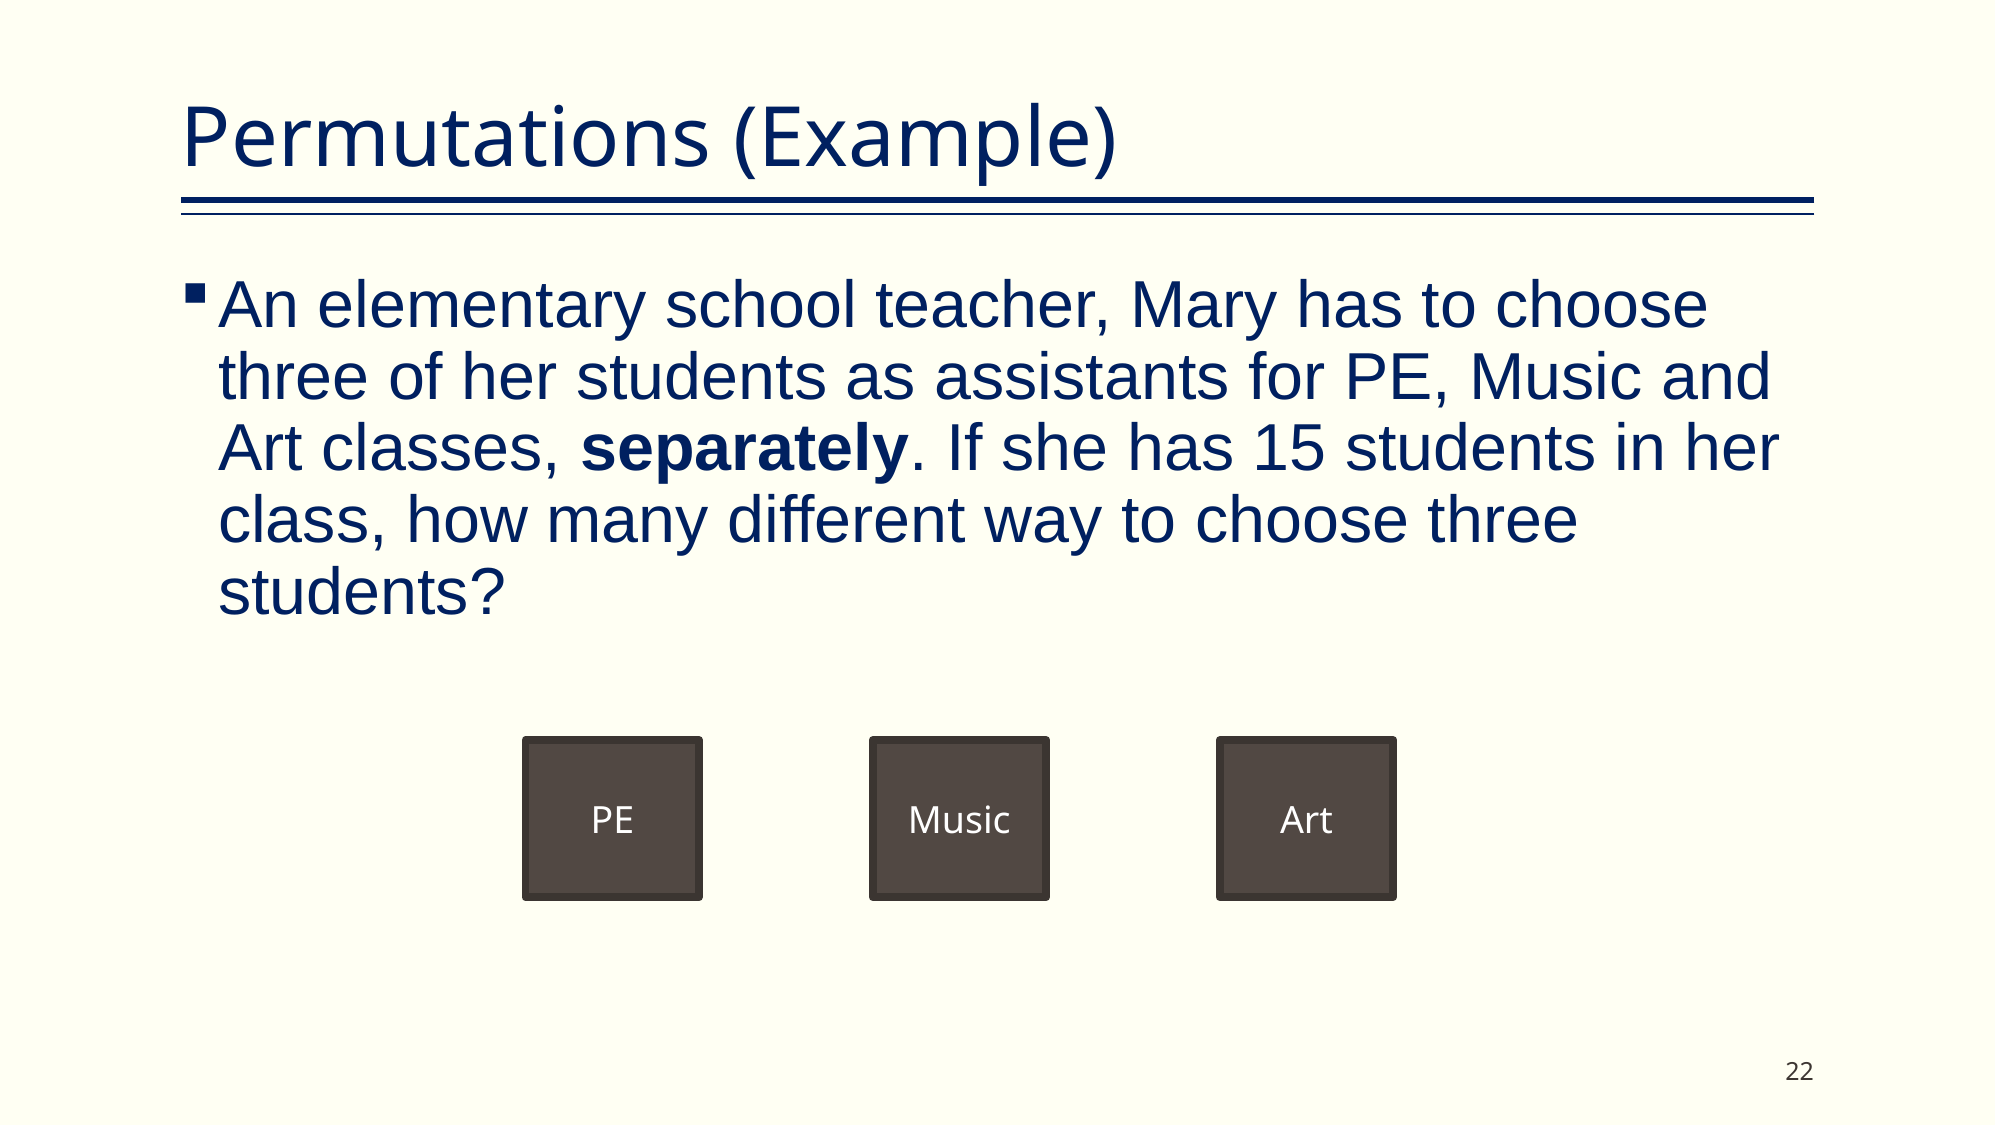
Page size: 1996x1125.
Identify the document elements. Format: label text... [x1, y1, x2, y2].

text_box Art [1216, 736, 1397, 901]
text_box PE [522, 736, 703, 901]
slide_number 22 [1514, 1042, 1814, 1103]
text_box Music [869, 736, 1050, 901]
title Permutations (Example) [180, 12, 1814, 193]
list An elementary school teacher, Mary has to choose three of her students as assistants for PE, Music and Art classes, separately. If she has 15 students in her class, how many different way to choose three students? [180, 262, 1815, 1013]
